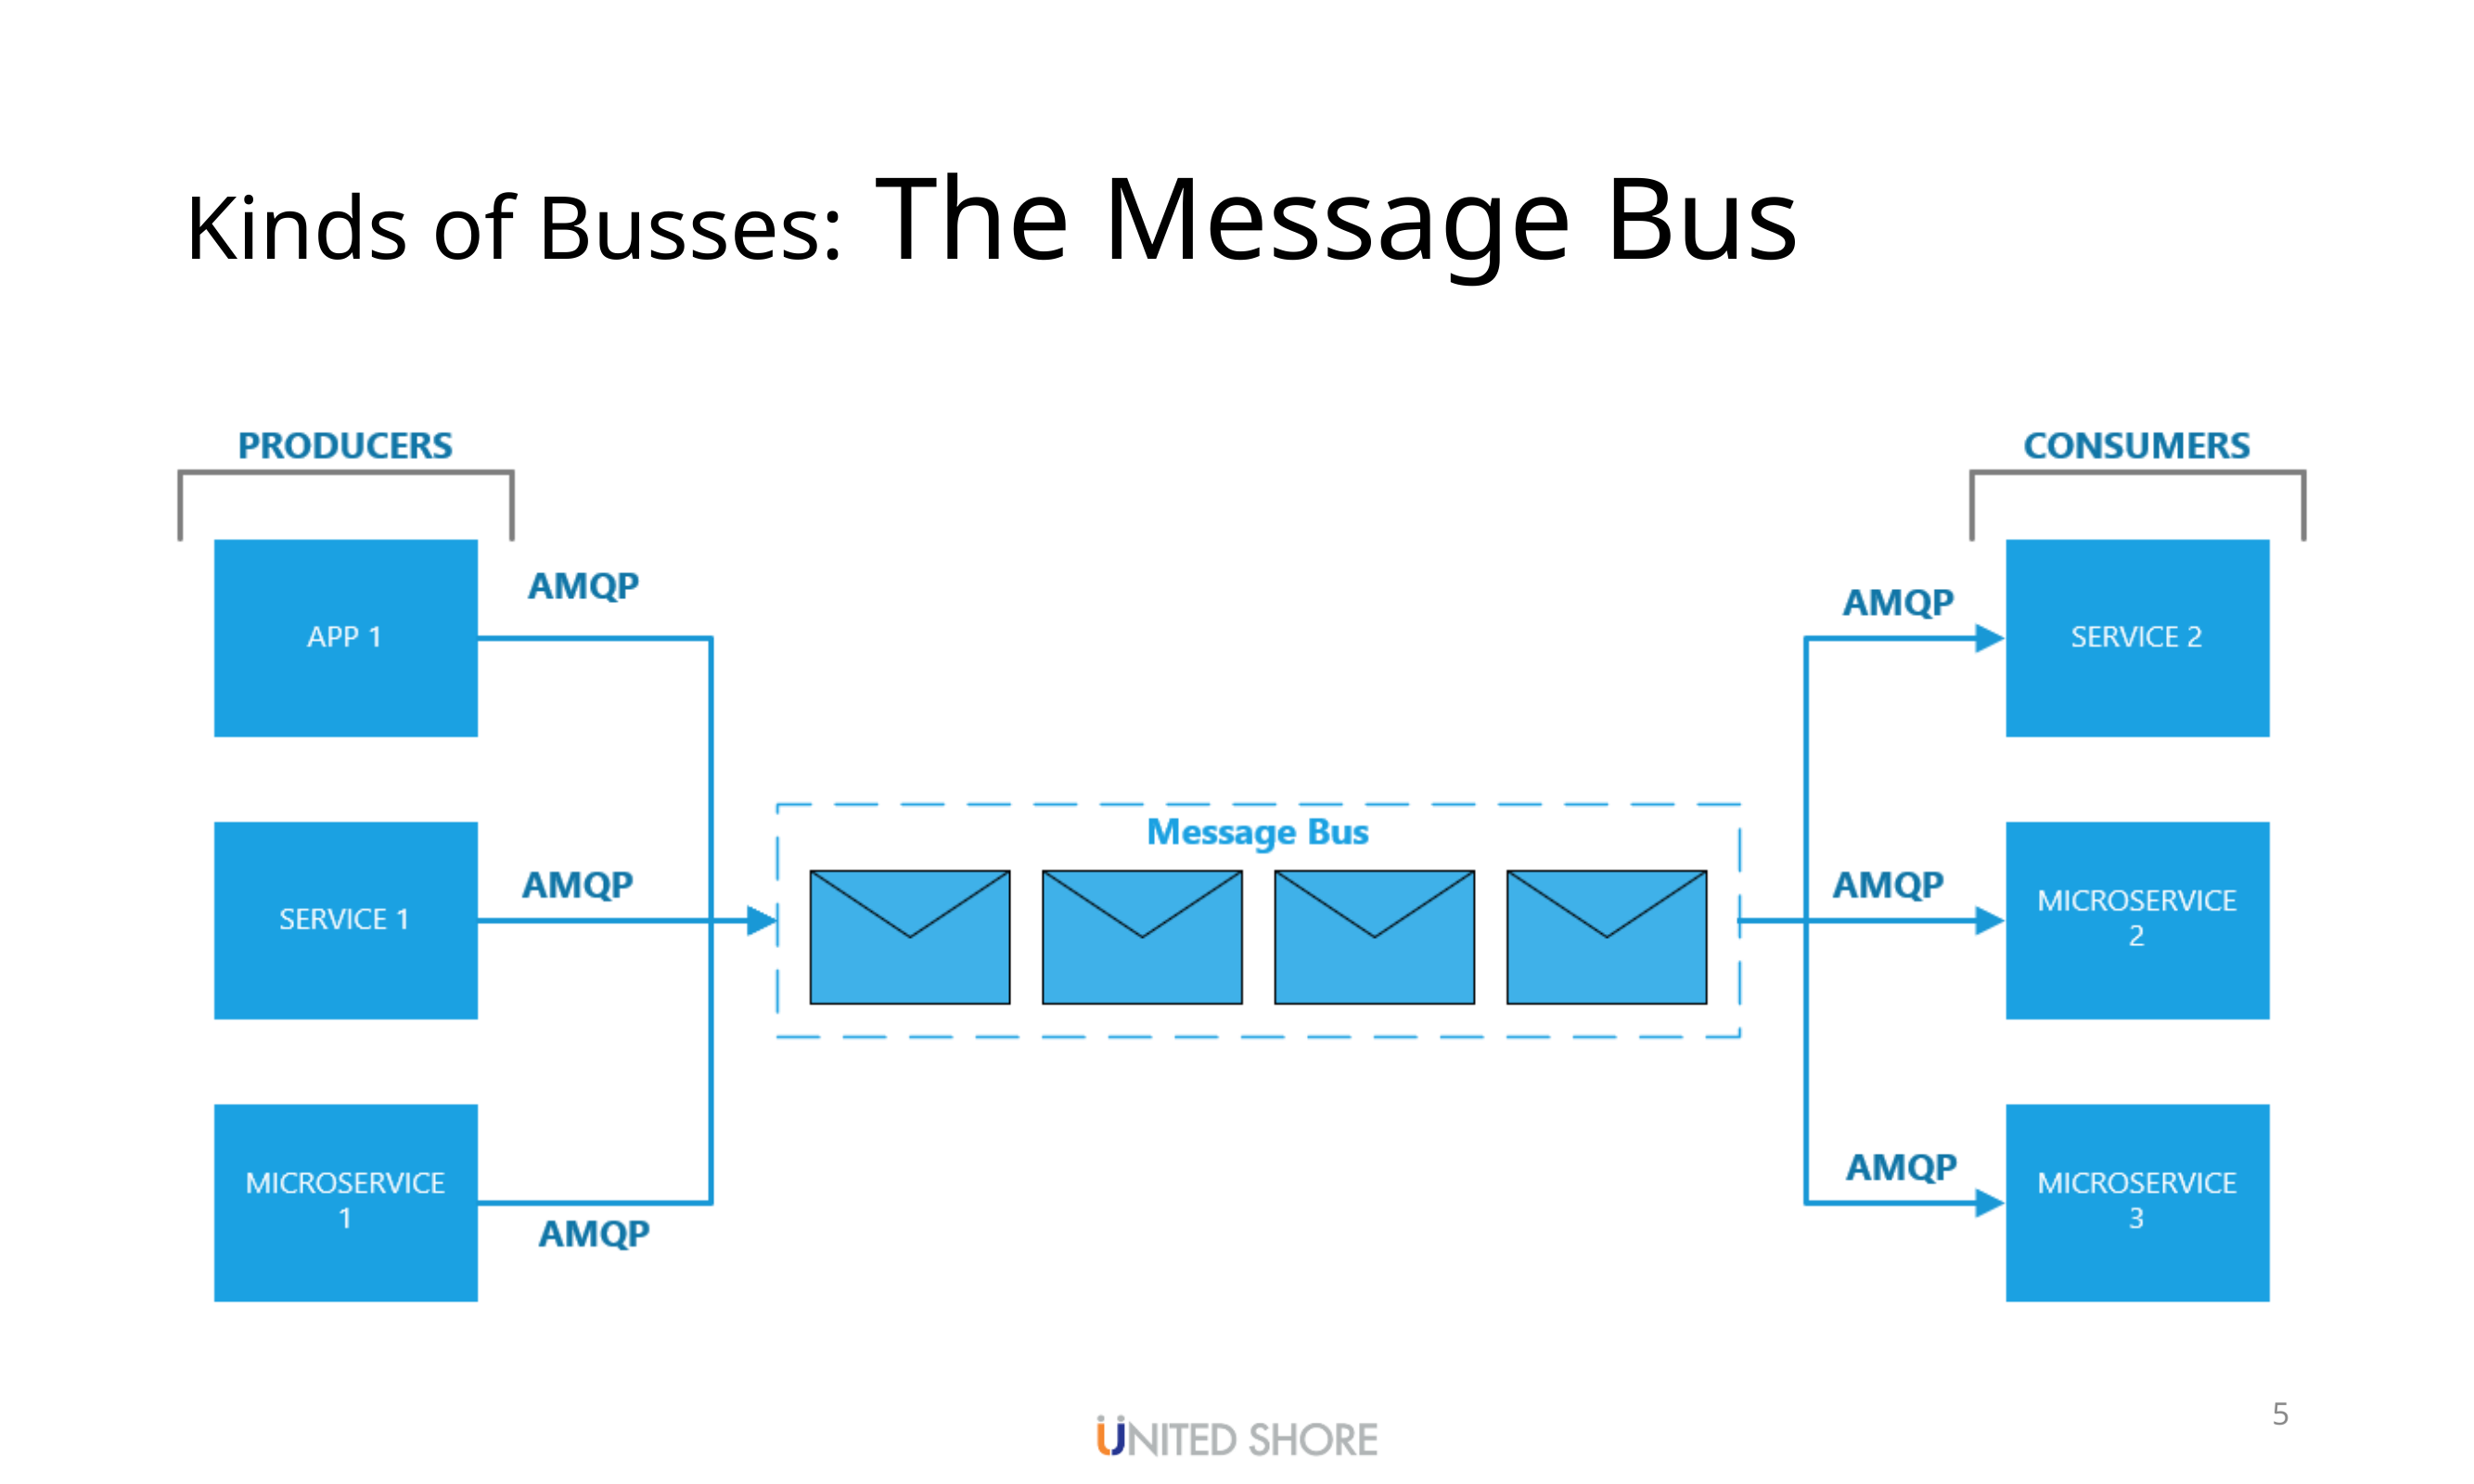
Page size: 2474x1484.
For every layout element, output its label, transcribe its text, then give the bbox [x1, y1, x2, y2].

picture [1077, 1388, 1402, 1465]
slide_number 5 [1747, 1375, 2304, 1455]
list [147, 403, 2327, 1328]
title Kinds of Busses: The Message Bus [170, 79, 2304, 366]
